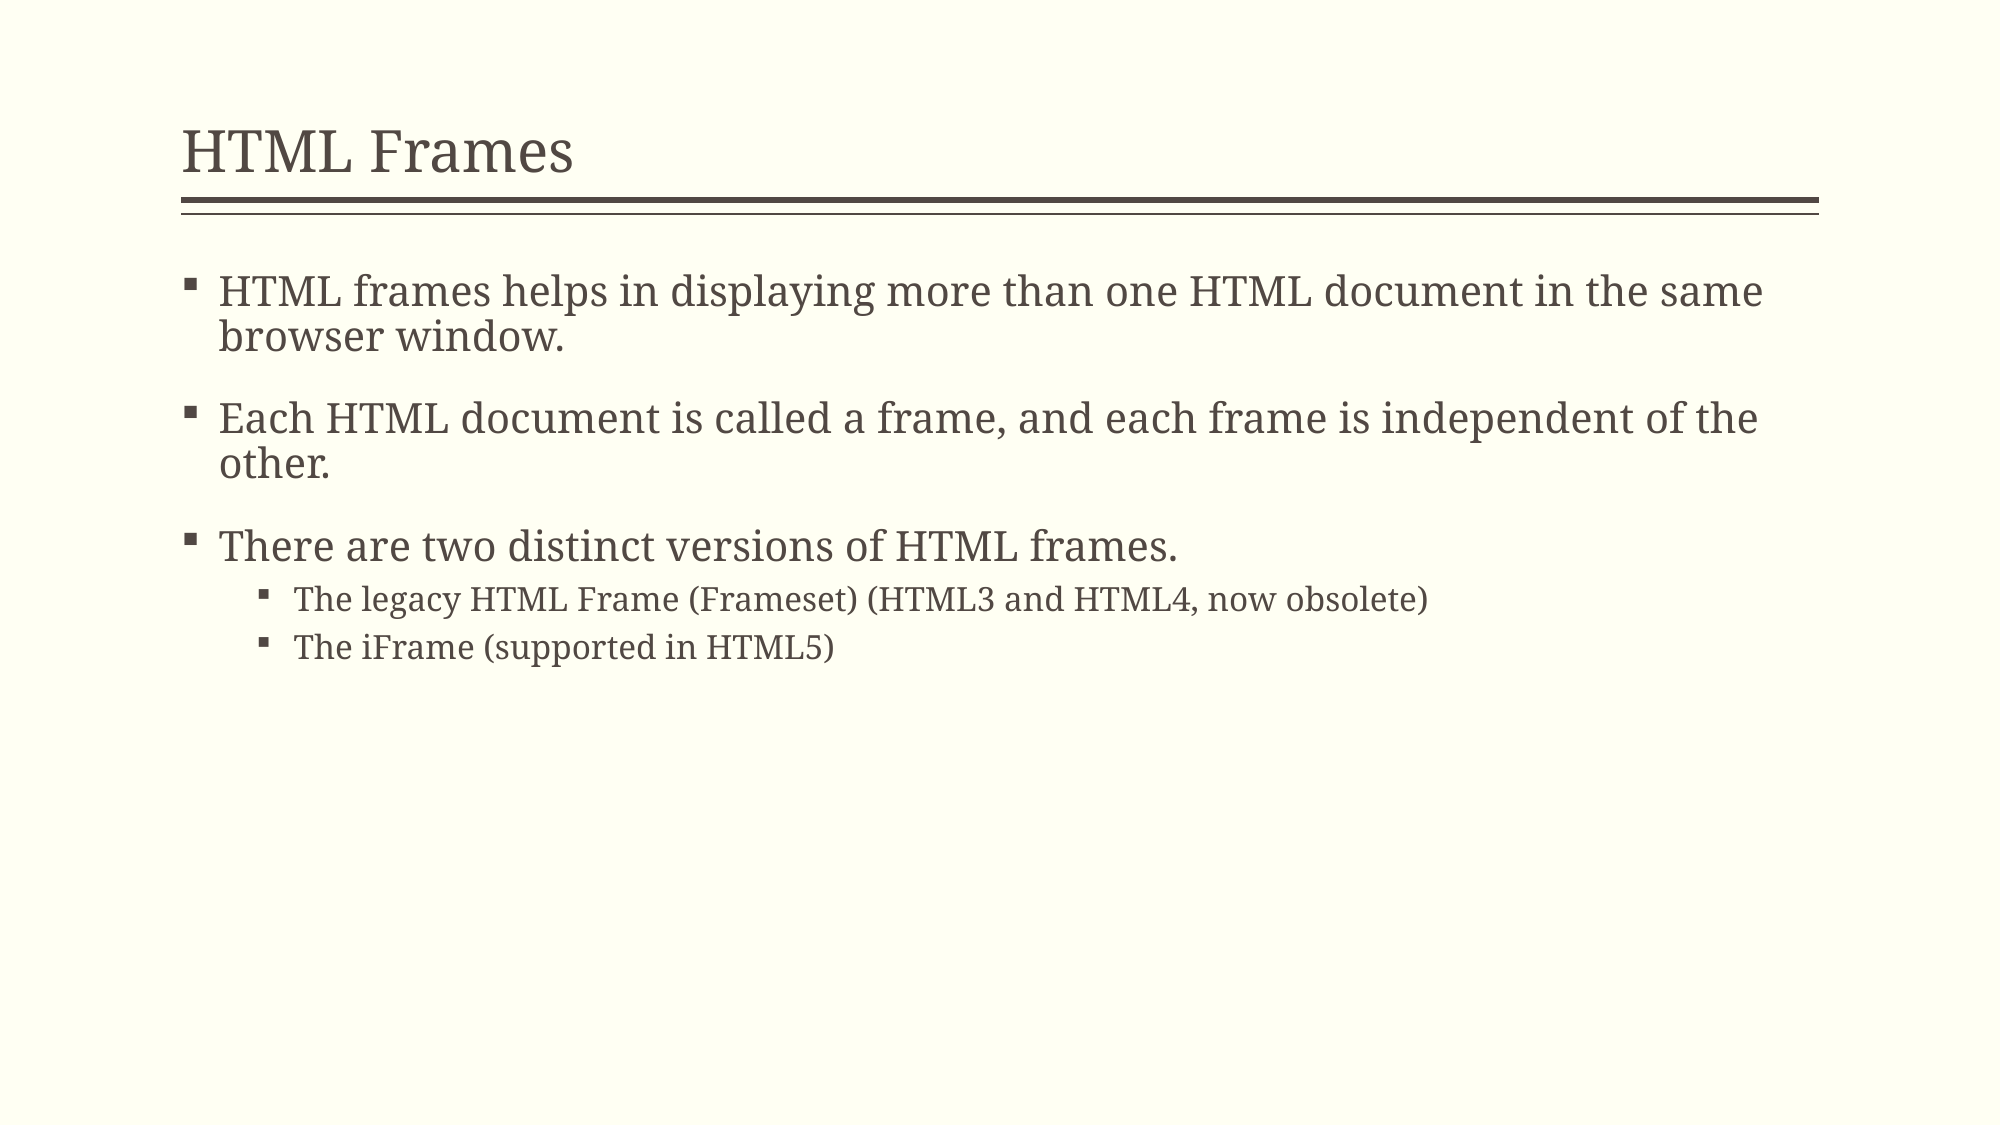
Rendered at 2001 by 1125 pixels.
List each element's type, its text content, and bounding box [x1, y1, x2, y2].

title HTML Frames [181, 12, 1819, 193]
list HTML frames helps in displaying more than one HTML document in the same browser window. Each HTML document is called a frame, and each frame is independent of the other. There are two distinct versions of HTML frames. The legacy HTML Frame (Frameset) (HTML3 and HTML4, now obsolete) The iFrame (supported in HTML5) [181, 262, 1819, 1013]
